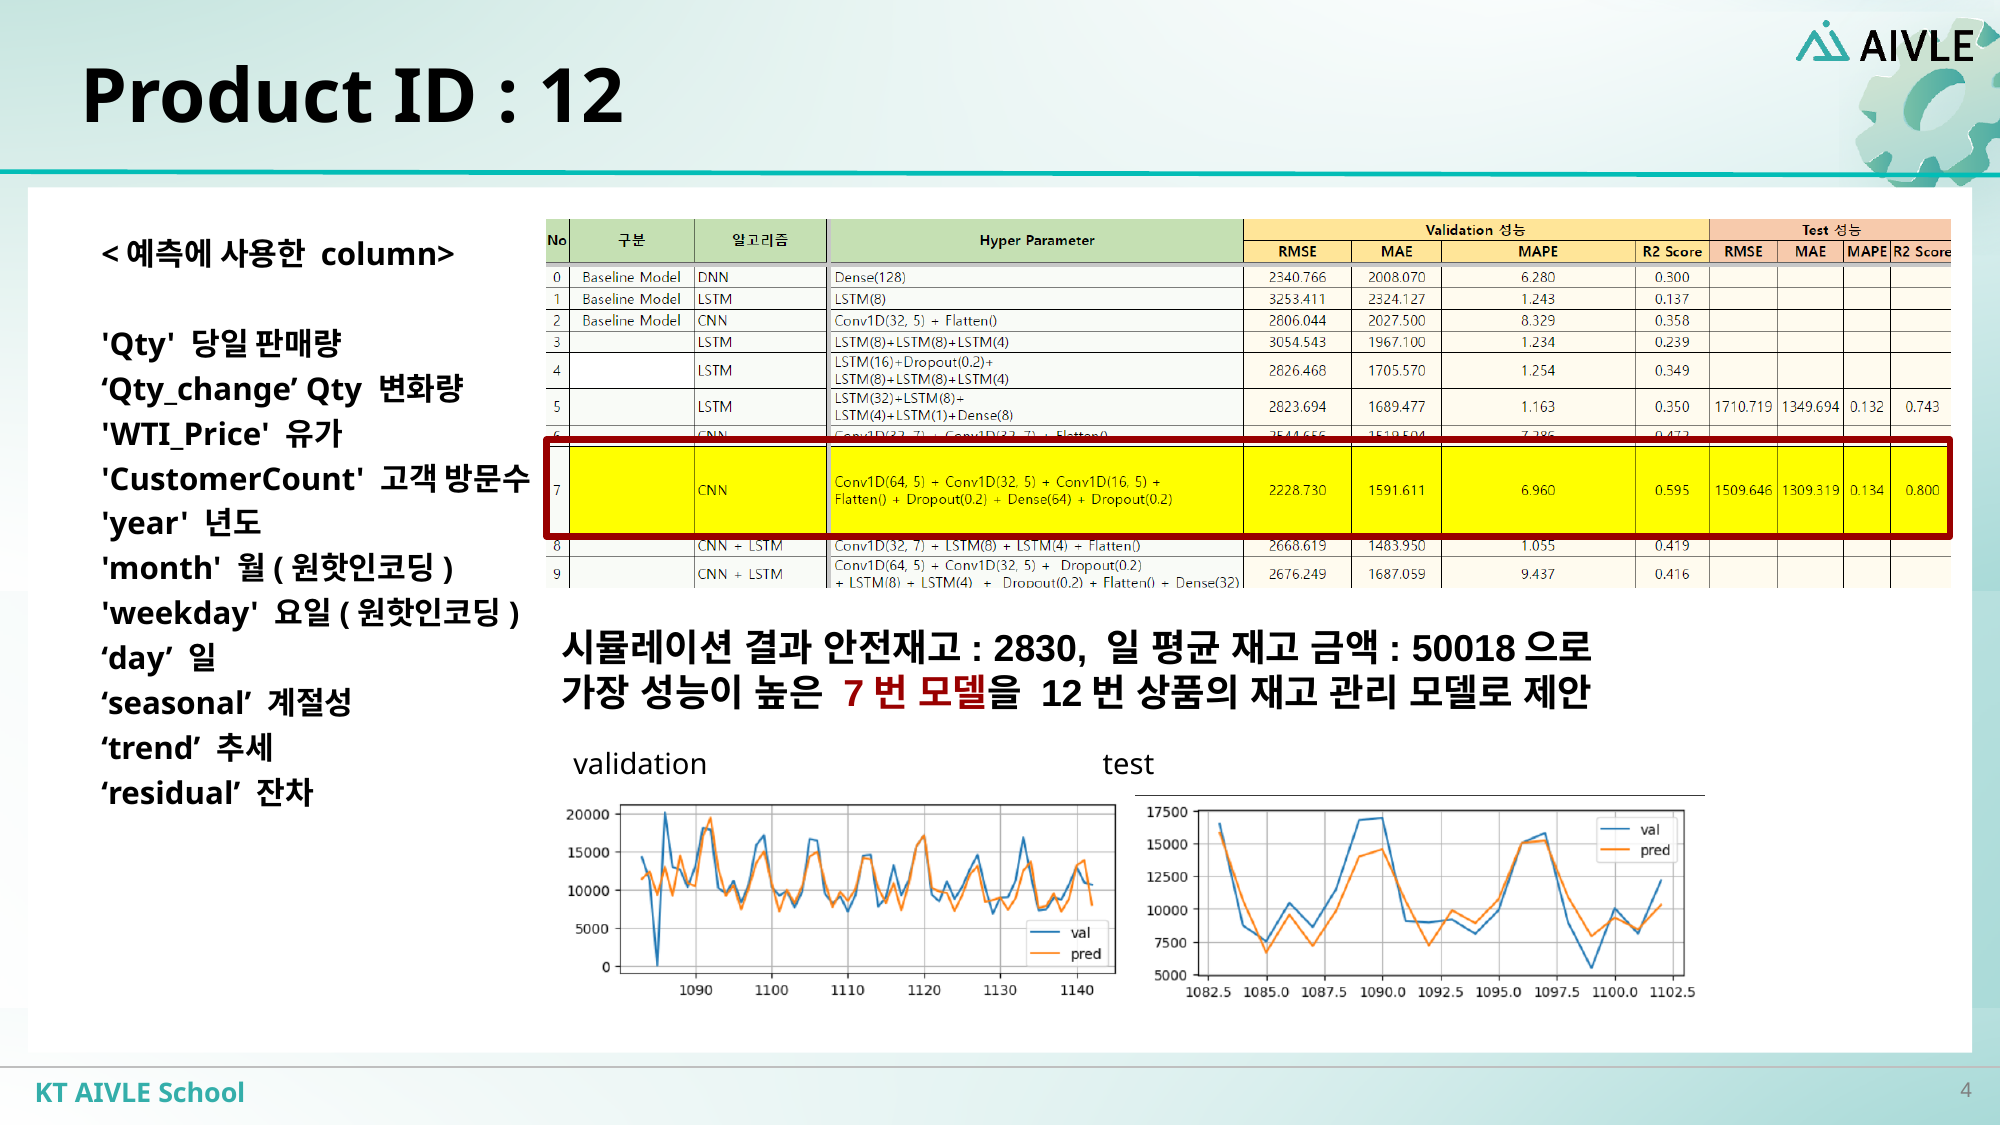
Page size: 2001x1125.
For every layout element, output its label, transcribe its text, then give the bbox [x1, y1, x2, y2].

picture [0, 1068, 2000, 1125]
text_box 시뮬레이션 결과 안전재고: 2830, 일 평균 재고 금액: 50018으로 가장 성능이 높은 7번 모델을 12번 상품의 재고 관리 모델로 제안 [546, 608, 1717, 729]
picture [0, 174, 2000, 1066]
title Product ID : 12 [65, 50, 1841, 148]
picture [0, 0, 2000, 172]
list <예측에 사용한 column> 'Qty' 당일 판매량 ‘Qty_change’ Qty 변화량 'WTI_Price' 유가 'CustomerCount' 고객 방문수 'year' 년도 'month' 월(원핫인코딩) 'weekday' 요일(원핫인코딩) ‘day’ 일 ‘seasonal’ 계절성 ‘trend’ 추세 ‘residual’ 잔차 [65, 219, 719, 1024]
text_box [557, 729, 1705, 1006]
